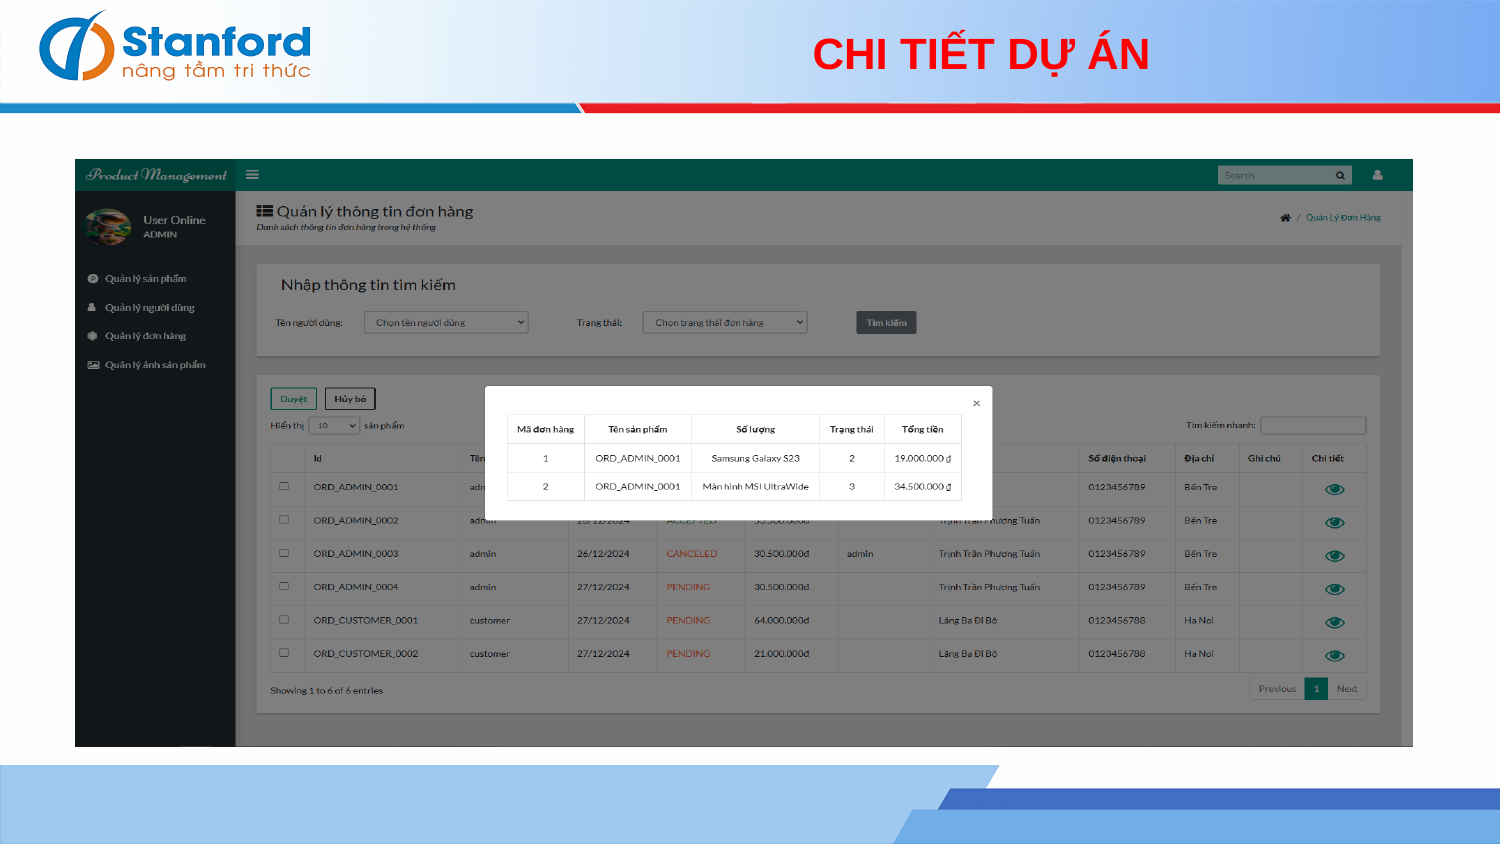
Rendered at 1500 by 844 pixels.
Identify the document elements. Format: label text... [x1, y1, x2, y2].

picture [0, 0, 1500, 844]
text_box CHI TIẾT DỰ ÁN [799, 16, 1500, 89]
